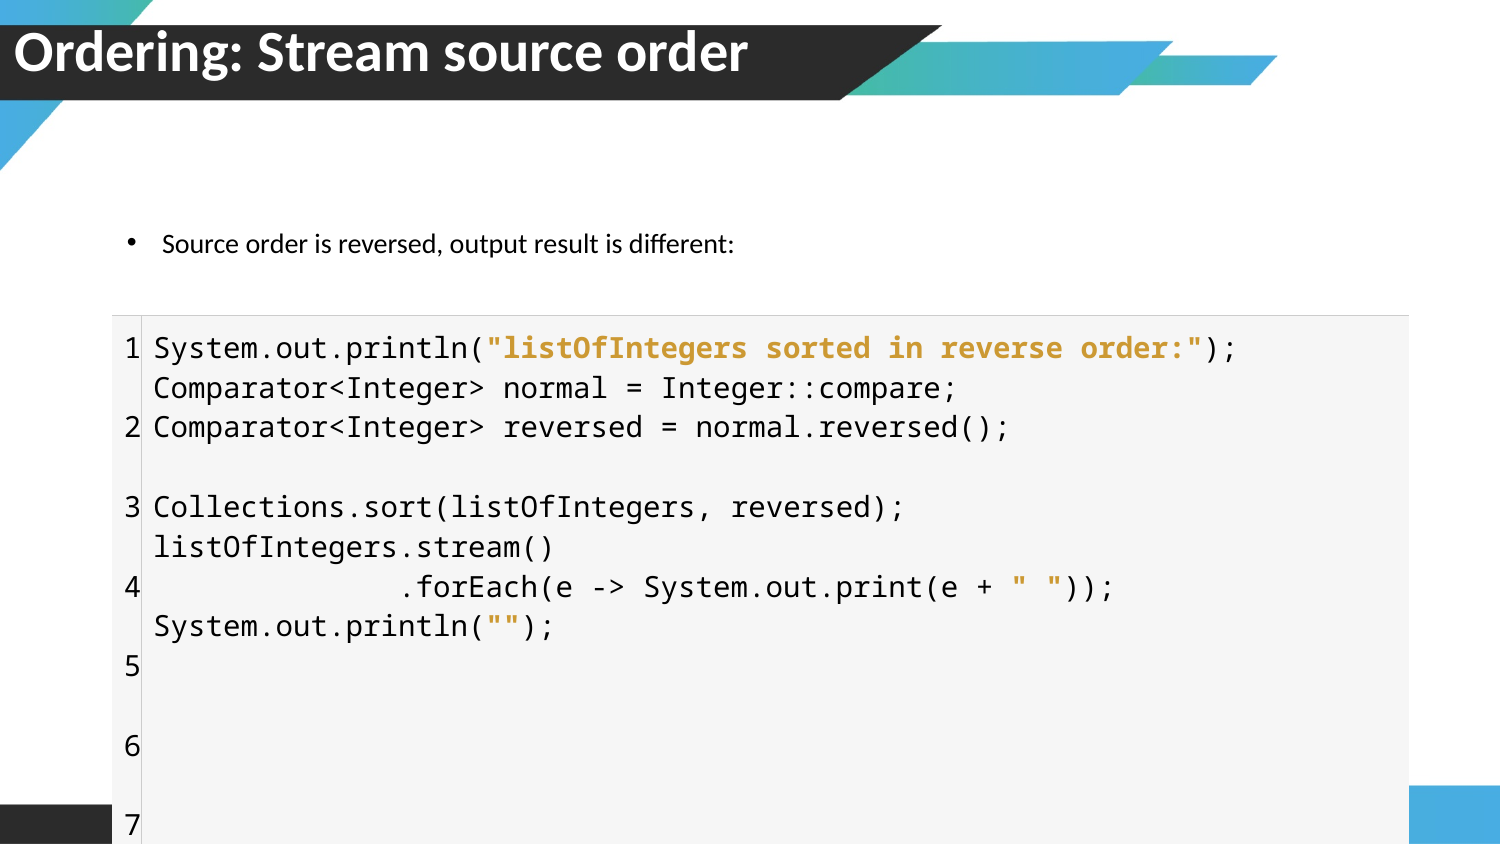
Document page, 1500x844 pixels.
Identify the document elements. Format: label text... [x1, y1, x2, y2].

table_header System.out.println("listOfIntegers sorted in reverse order:"); Comparator<Integer> normal = Integer::compare; Comparator<Integer> reversed = normal.reversed(); Collections.sort(listOfIntegers, reversed); listOfIntegers.stream() .forEach(e -> System.out.print(e + " ")); System.out.println(""); [142, 316, 1409, 844]
title Ordering: Stream source order [0, 20, 869, 103]
picture [0, 0, 1500, 844]
text_box Source order is reversed, output result is different: [112, 218, 1433, 267]
table_header 1 2 3 4 5 6 7 8 [112, 316, 141, 844]
